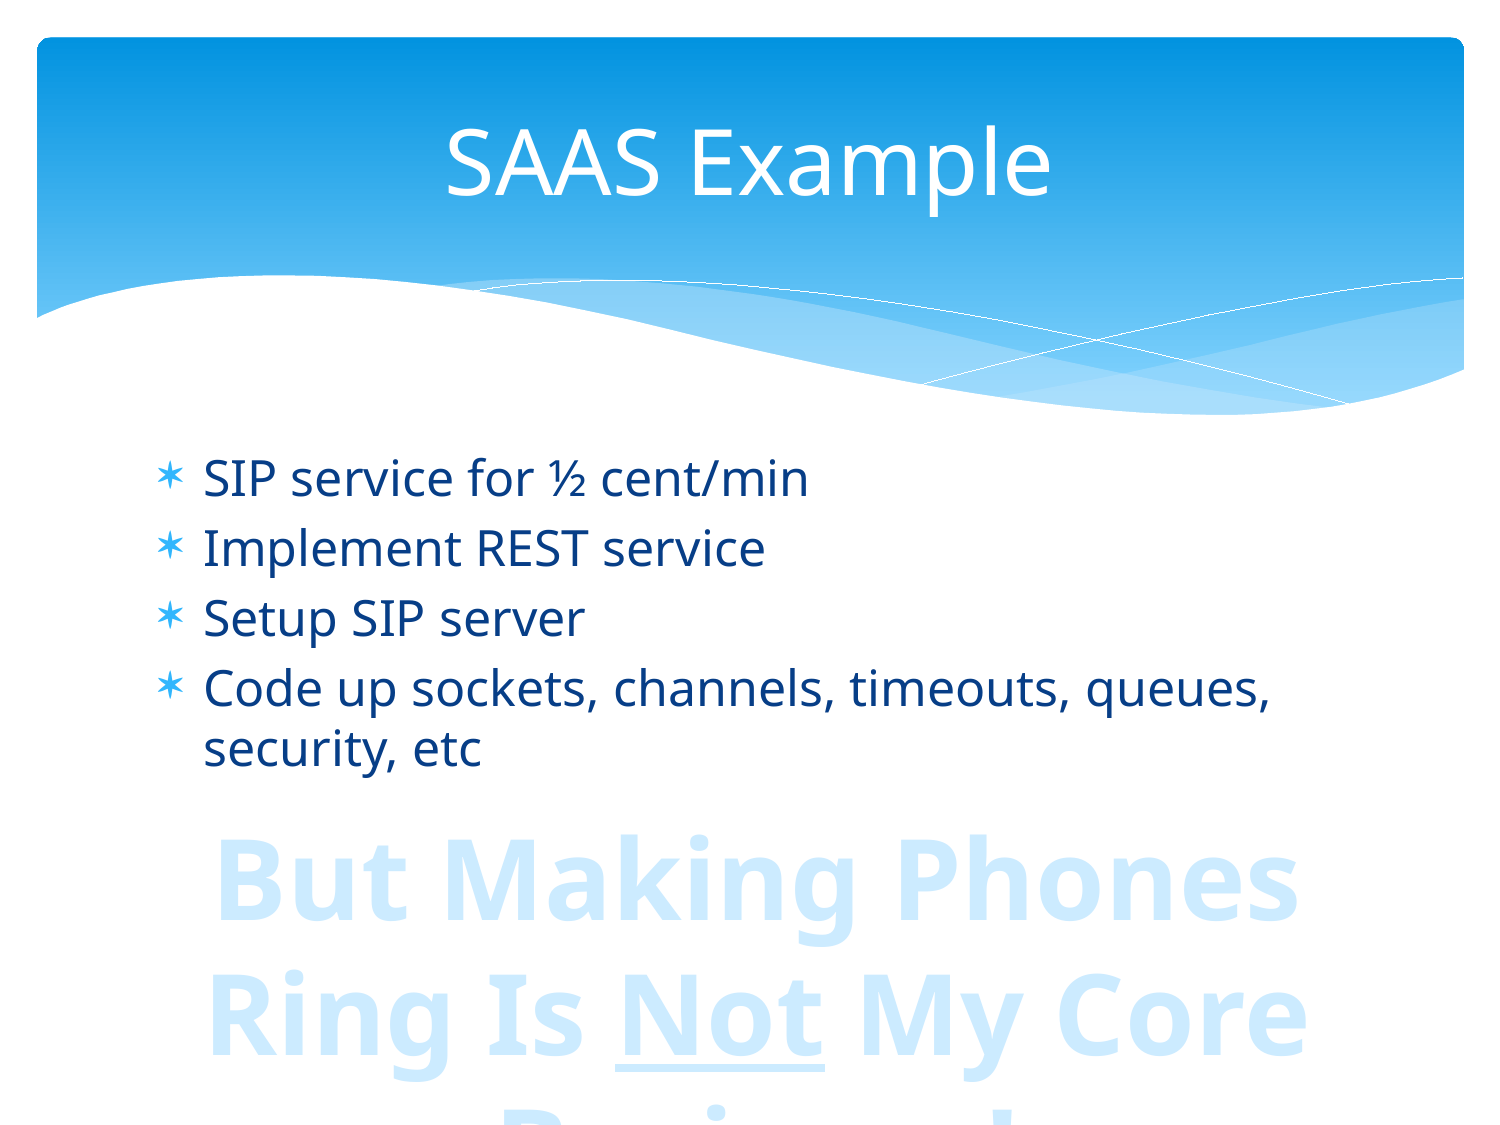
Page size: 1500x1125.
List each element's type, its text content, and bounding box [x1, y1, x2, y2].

text_box But Making Phones Ring Is Not My Core Business! [125, 800, 1389, 1125]
title SAAS Example [75, 55, 1425, 261]
list SIP service for ½ cent/min Implement REST service Setup SIP server Code up sockets, channels, timeouts, queues, security, etc [143, 438, 1359, 800]
